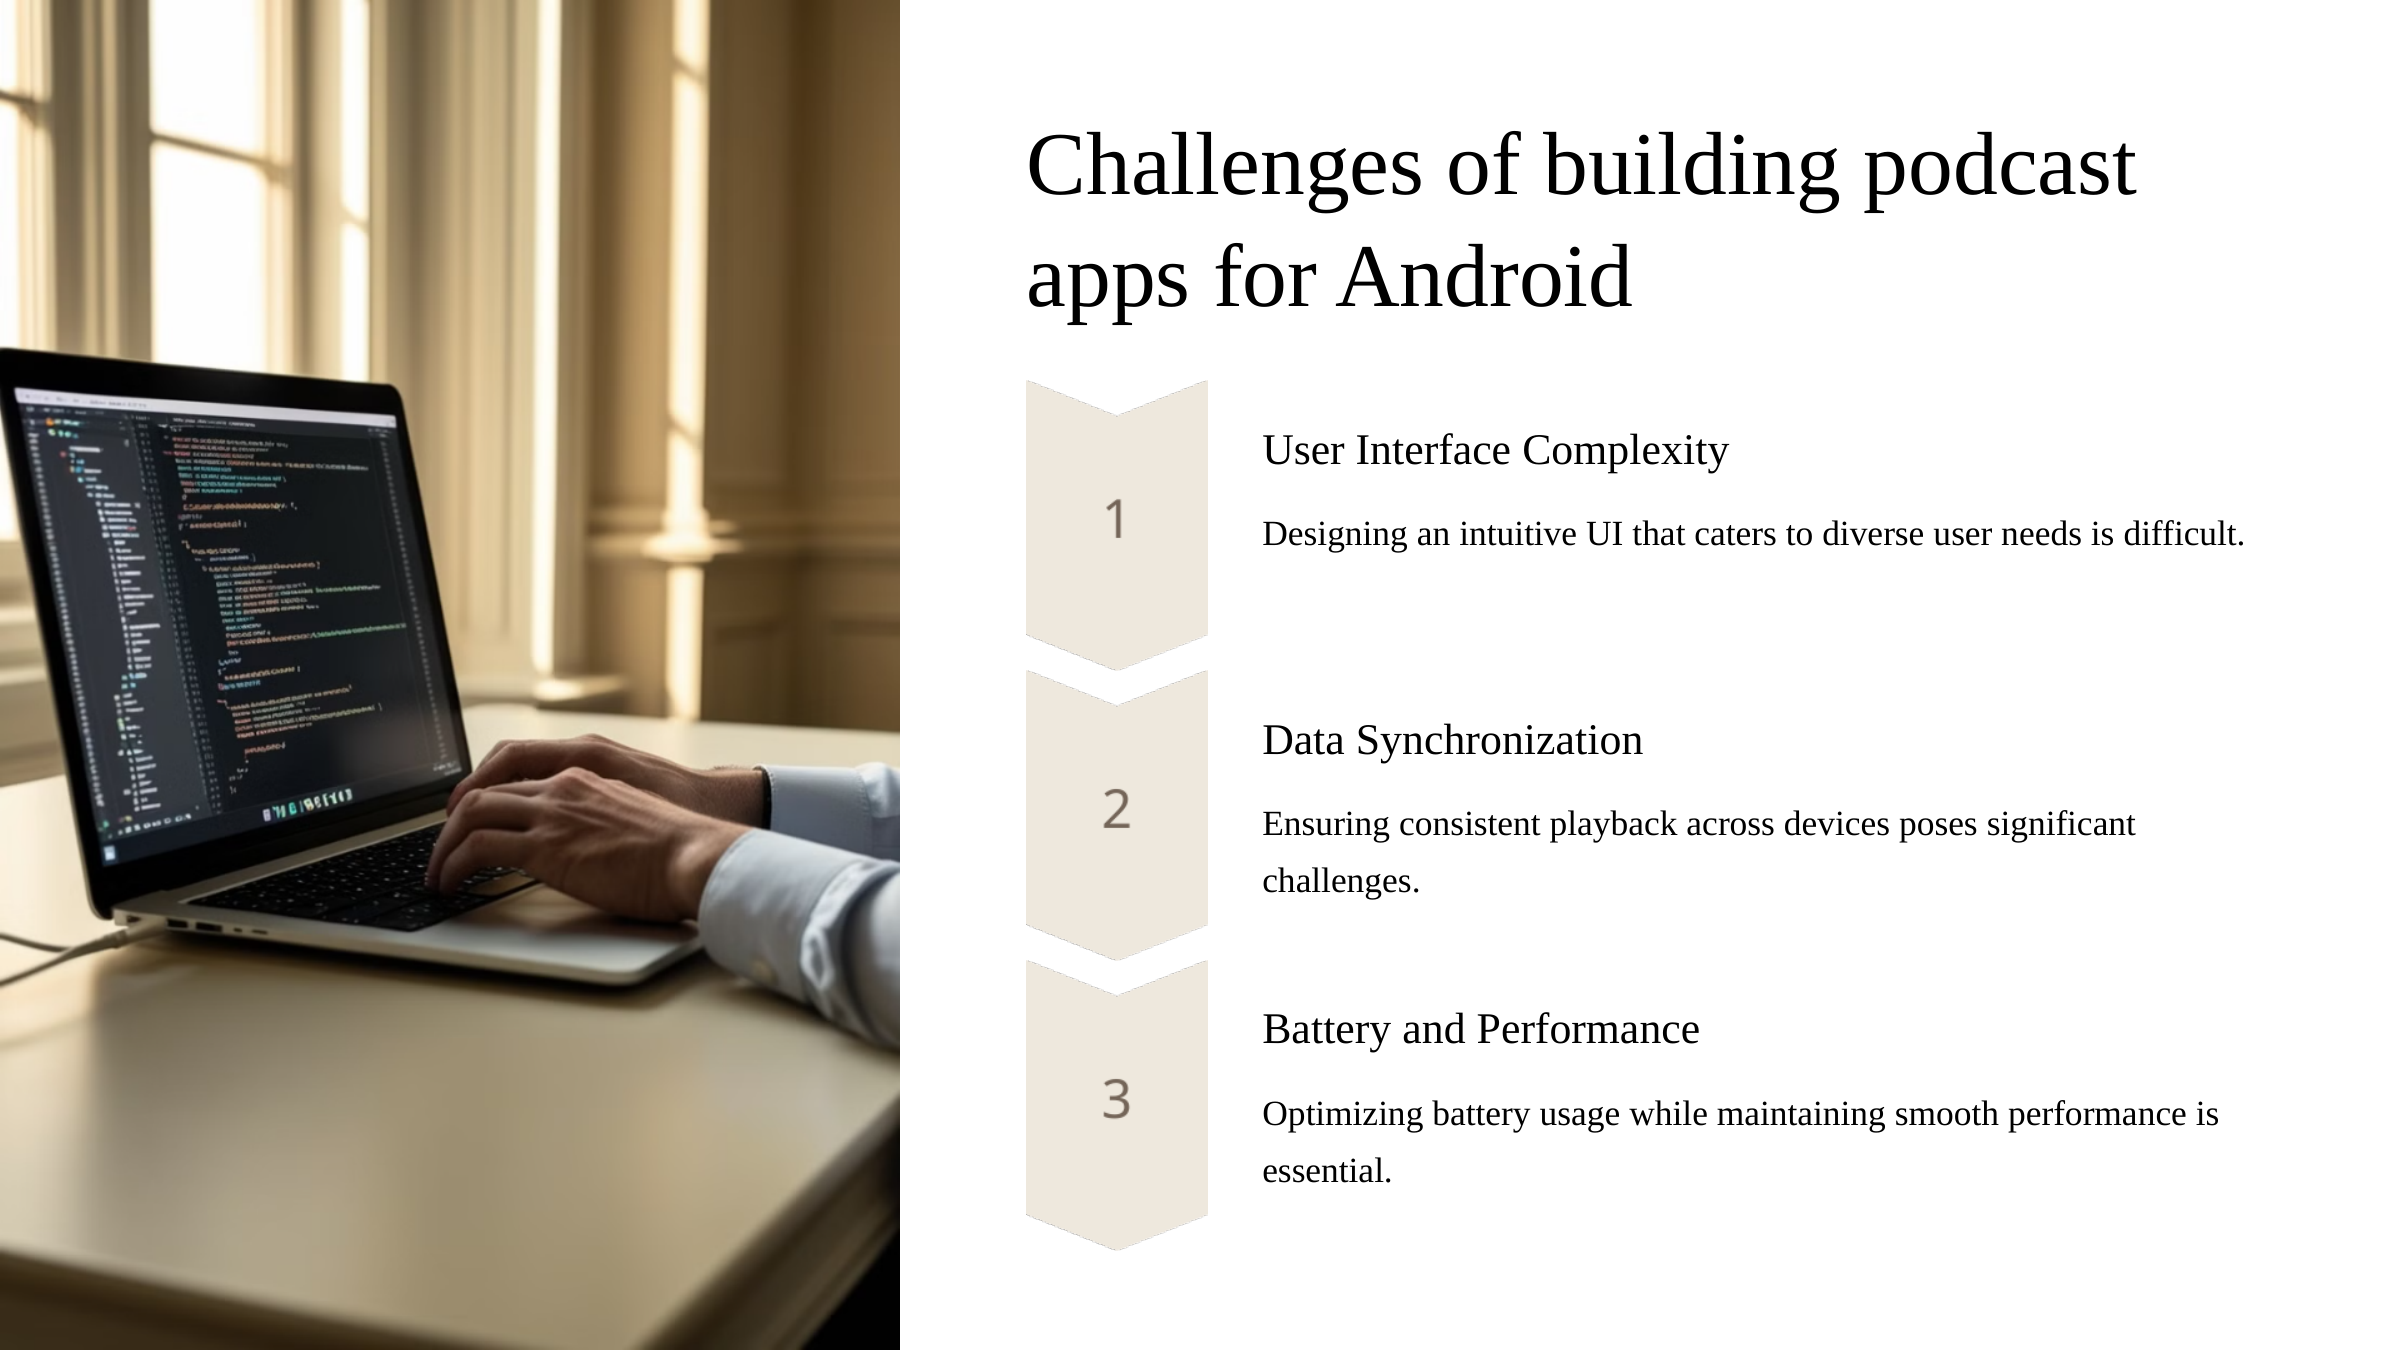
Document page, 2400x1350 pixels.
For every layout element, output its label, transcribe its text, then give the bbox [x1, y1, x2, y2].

picture [1026, 380, 1209, 1251]
picture [0, 0, 901, 1350]
text_box Data Synchronization [1262, 706, 1747, 764]
text_box Battery and Performance [1262, 996, 1825, 1054]
text_box Designing an intuitive UI that caters to diverse user needs is difficult. [1262, 495, 2274, 611]
text_box Optimizing battery usage while maintaining smooth performance is essential. [1262, 1074, 2274, 1191]
text_box Challenges of building podcast apps for Android [1026, 99, 2274, 327]
text_box User Interface Complexity [1262, 416, 1848, 474]
text_box Ensuring consistent playback across devices poses significant challenges. [1262, 785, 2274, 901]
